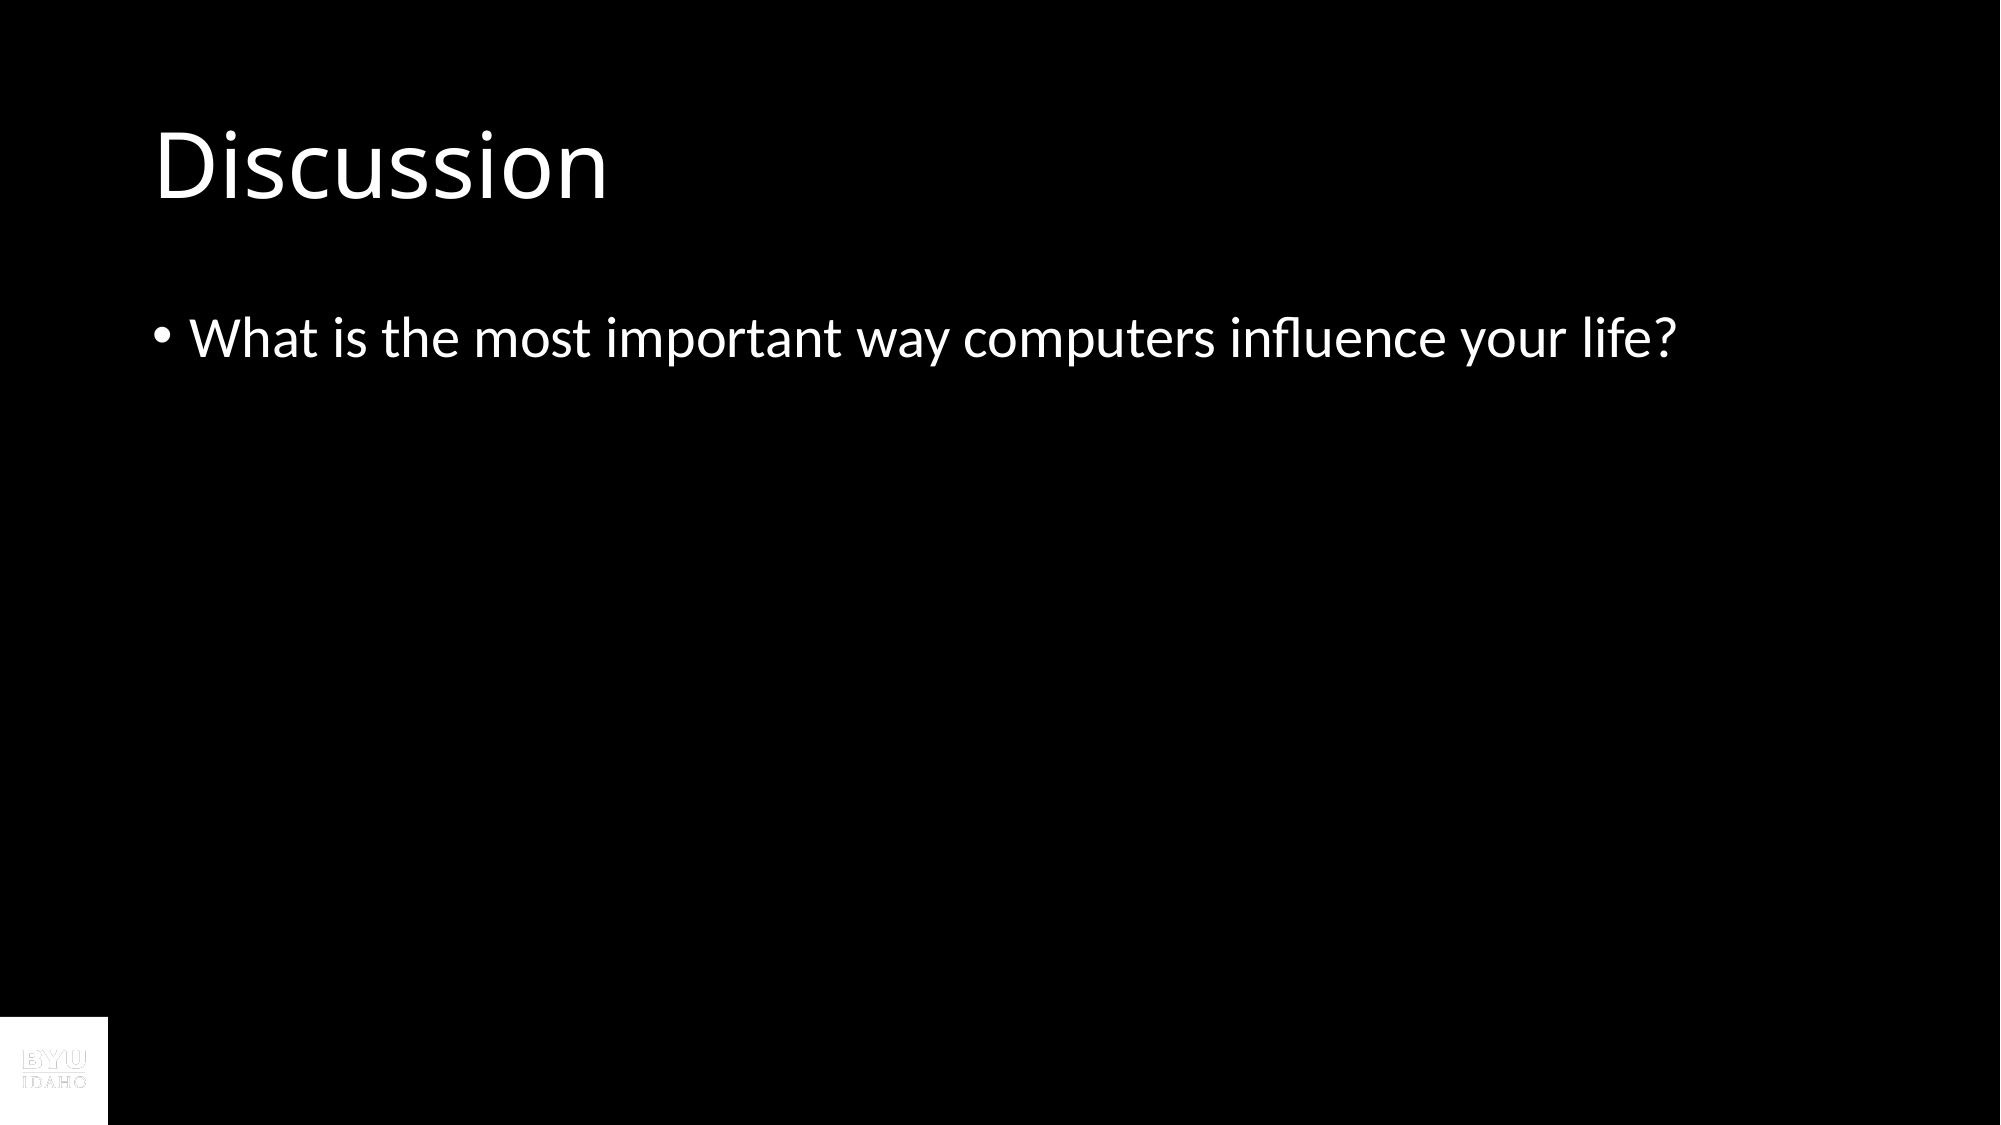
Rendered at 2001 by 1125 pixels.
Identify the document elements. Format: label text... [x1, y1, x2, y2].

list What is the most important way computers influence your life? [137, 299, 1863, 1014]
title Discussion [137, 59, 1863, 278]
